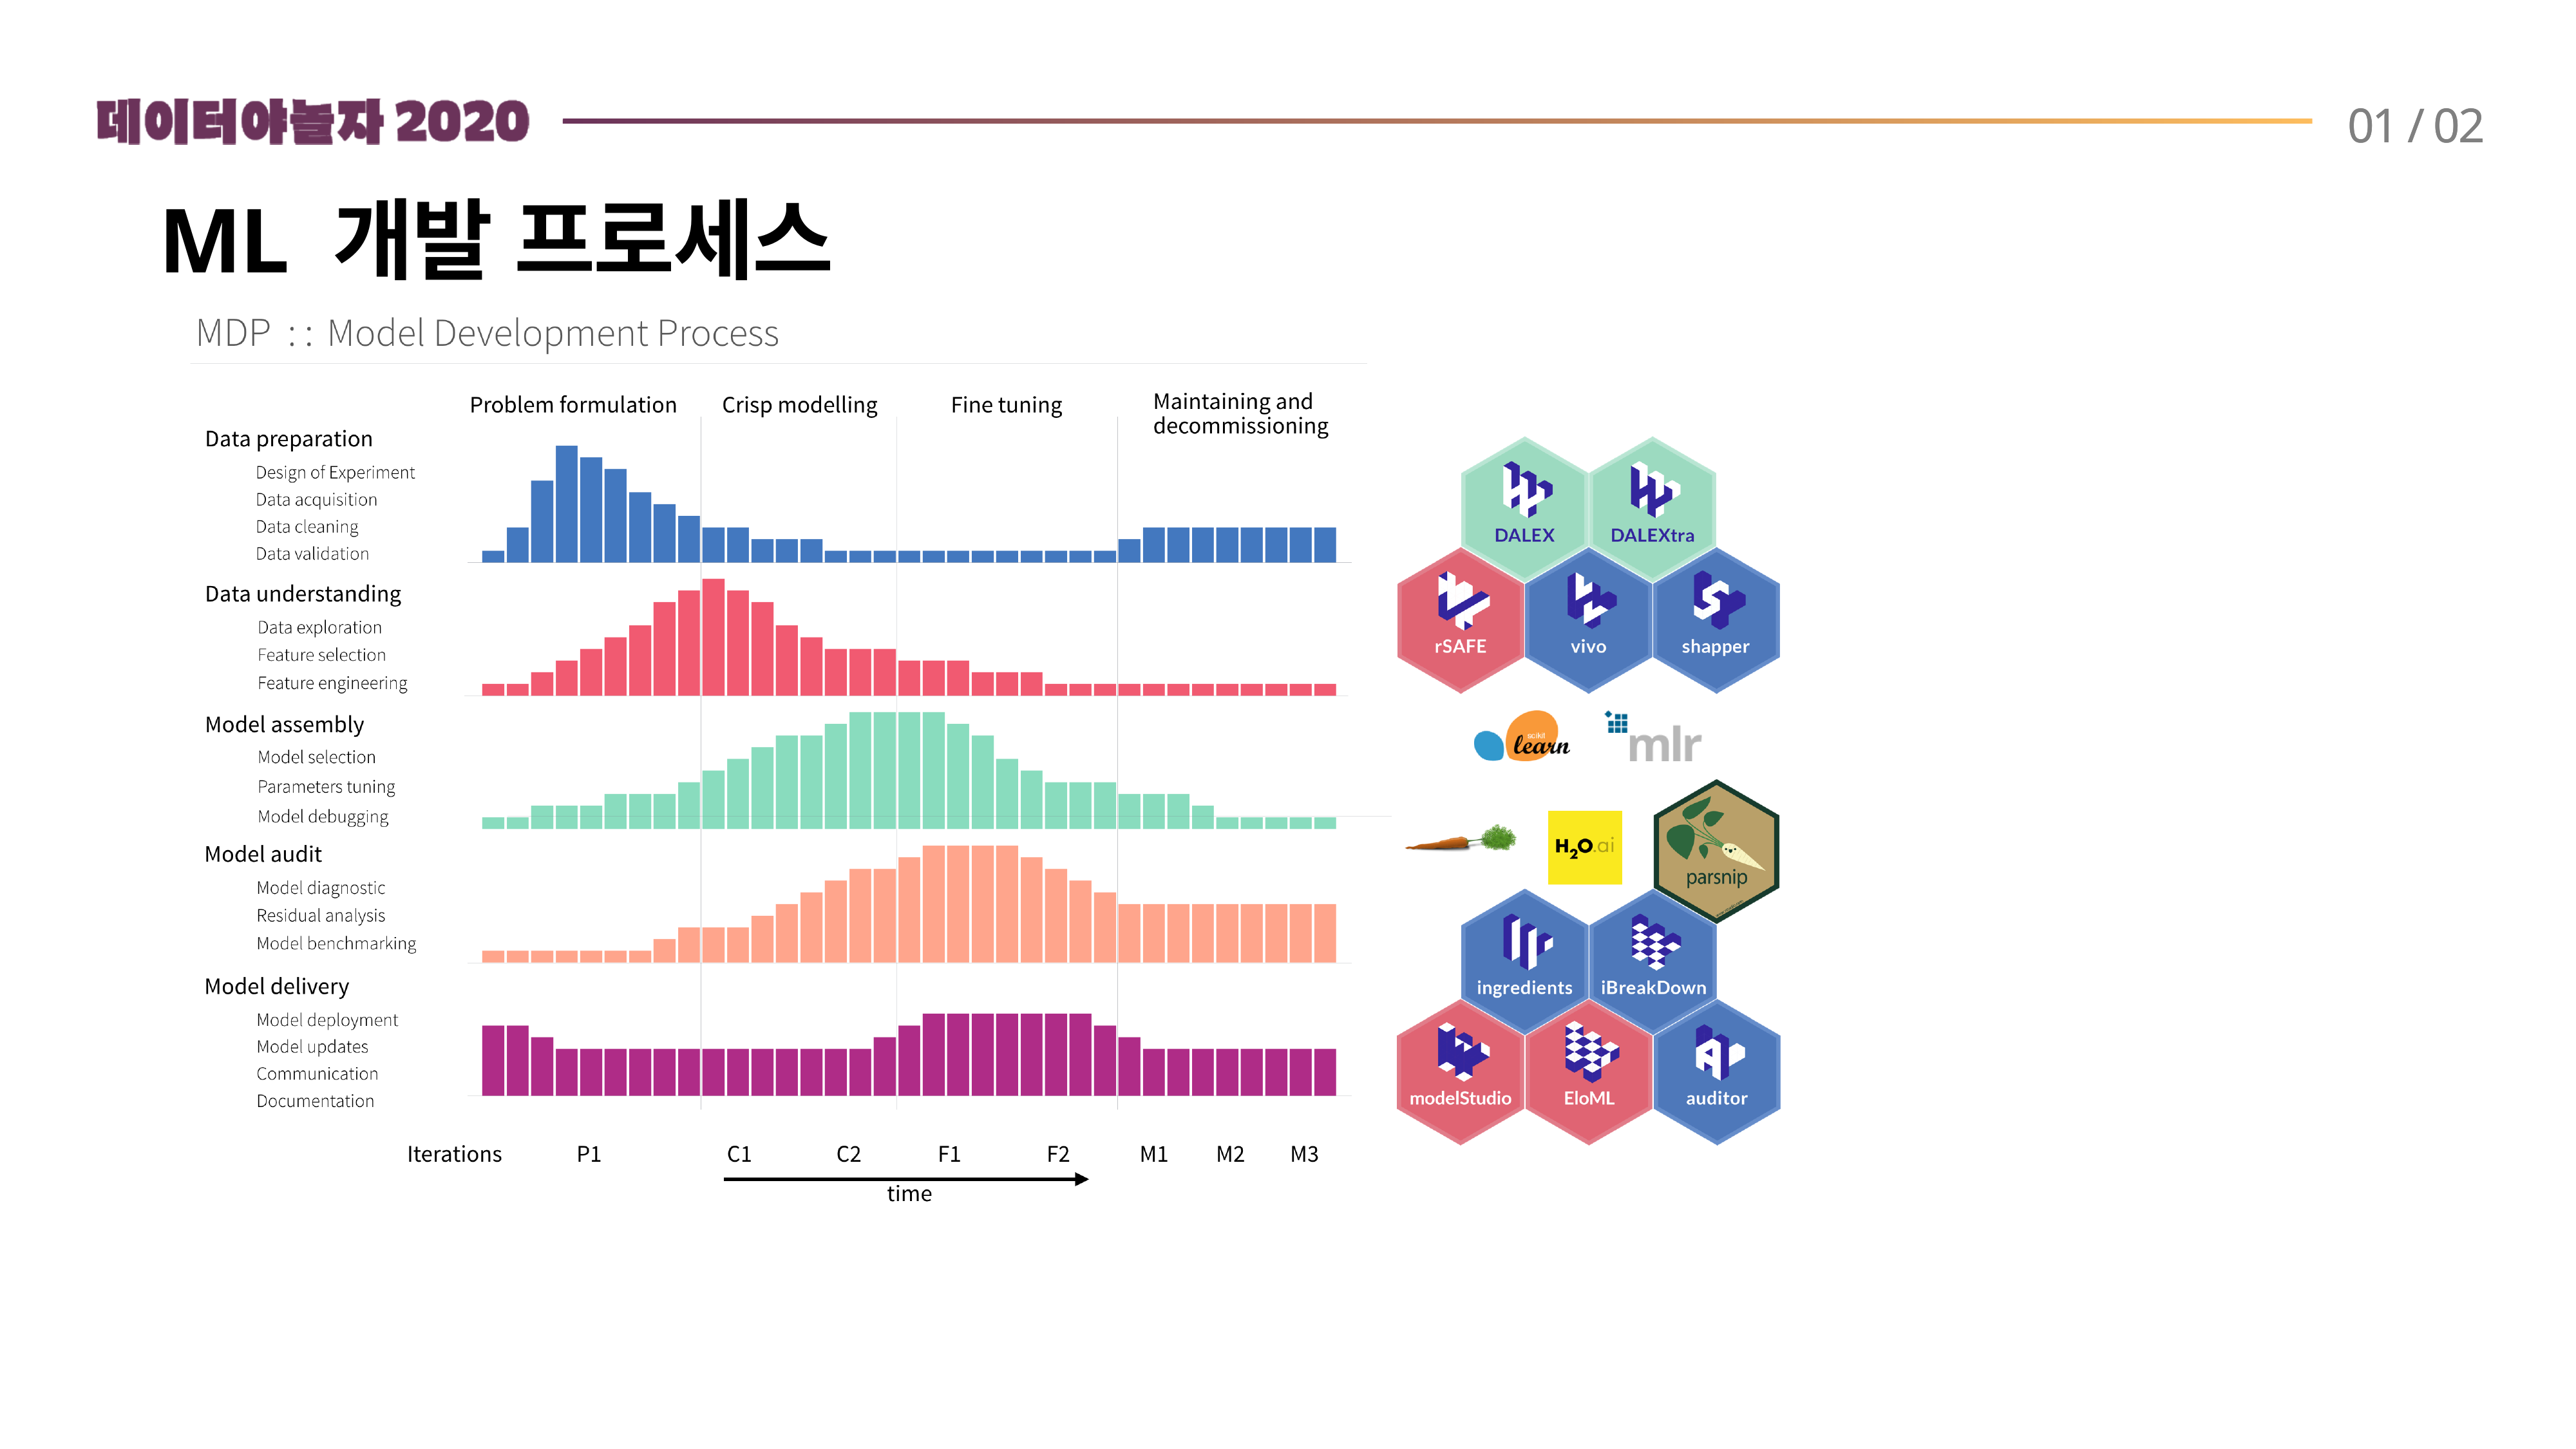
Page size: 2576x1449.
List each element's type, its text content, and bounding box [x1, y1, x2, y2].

picture [175, 299, 1795, 1215]
picture [97, 99, 529, 145]
list ML 개발 프로세스 [149, 191, 1991, 289]
